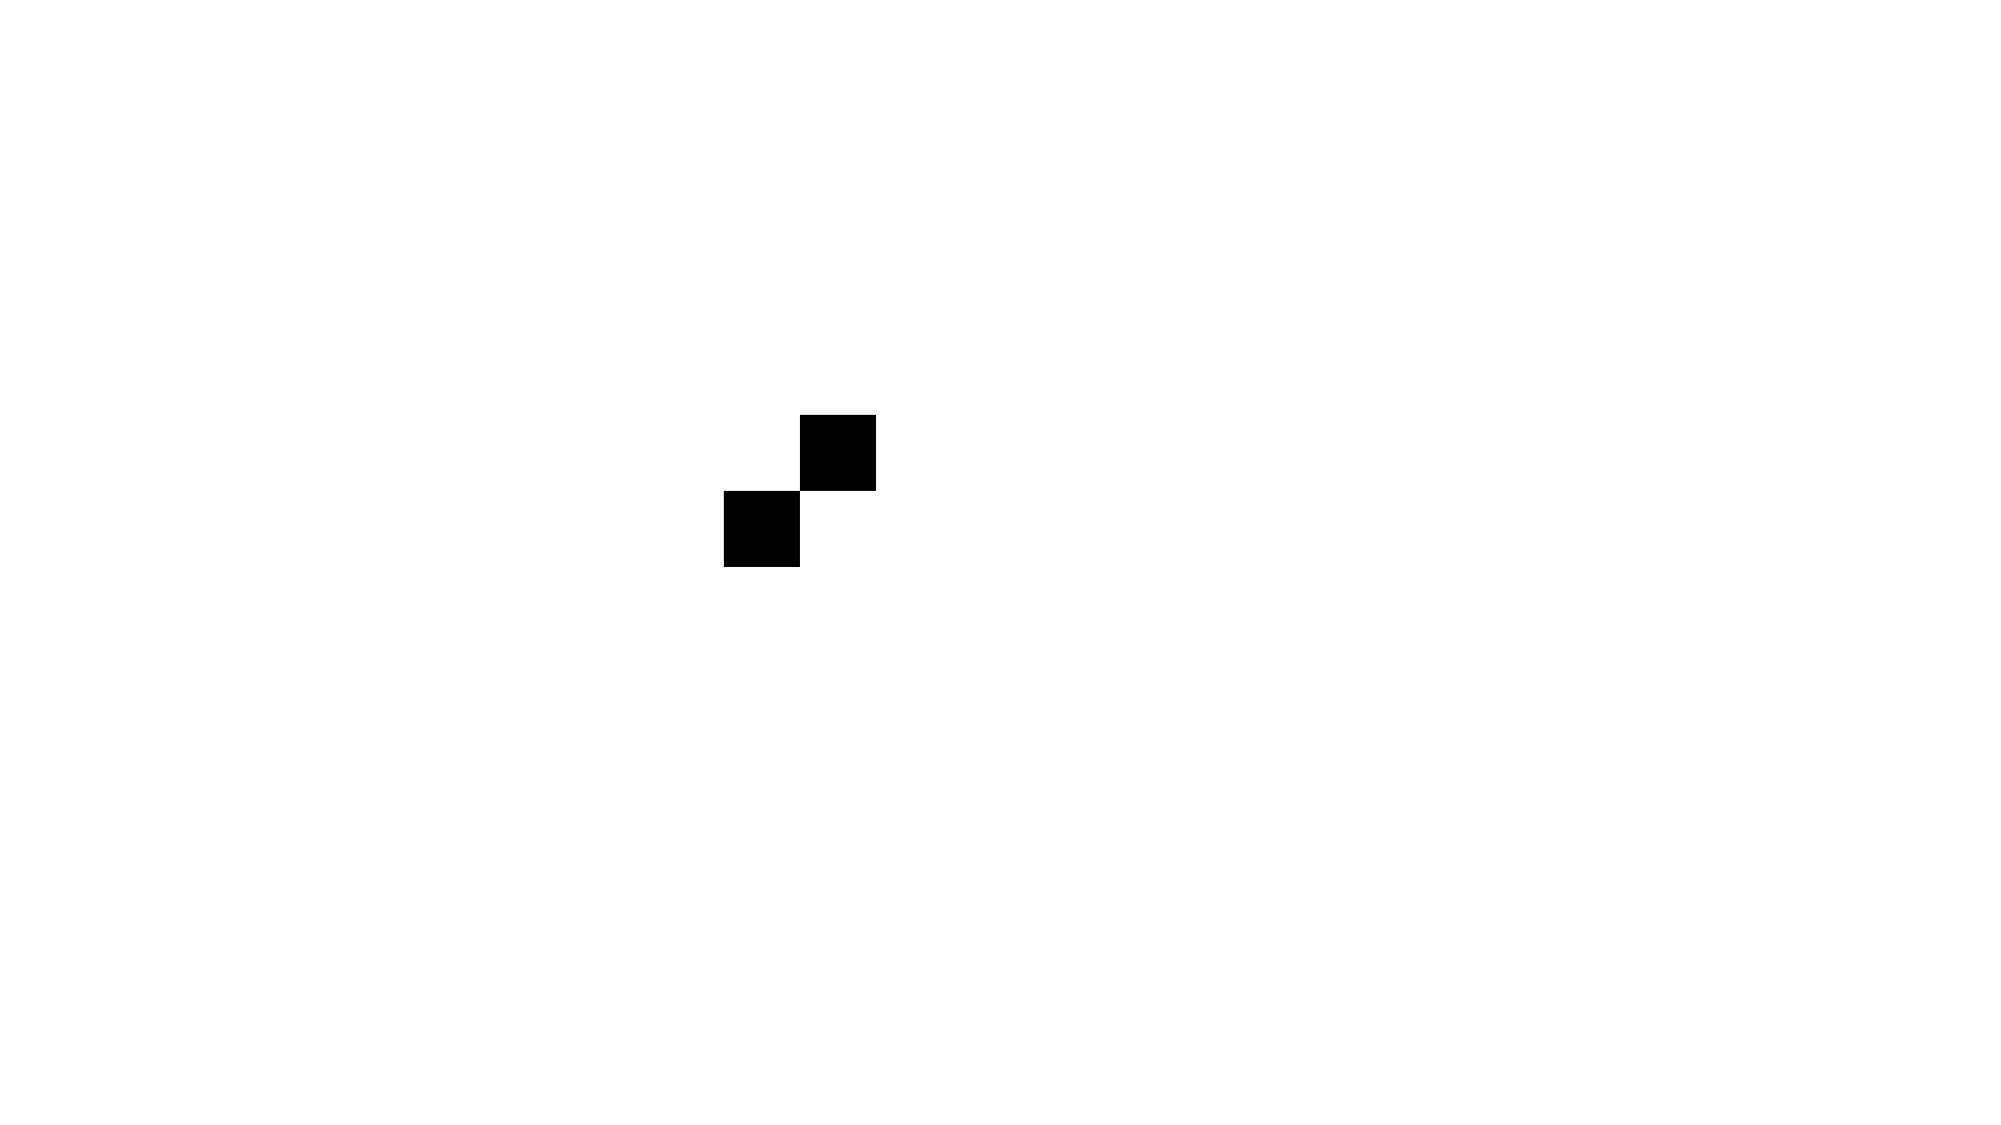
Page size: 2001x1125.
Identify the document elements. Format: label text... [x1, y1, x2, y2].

text_box  [703, 393, 2000, 608]
